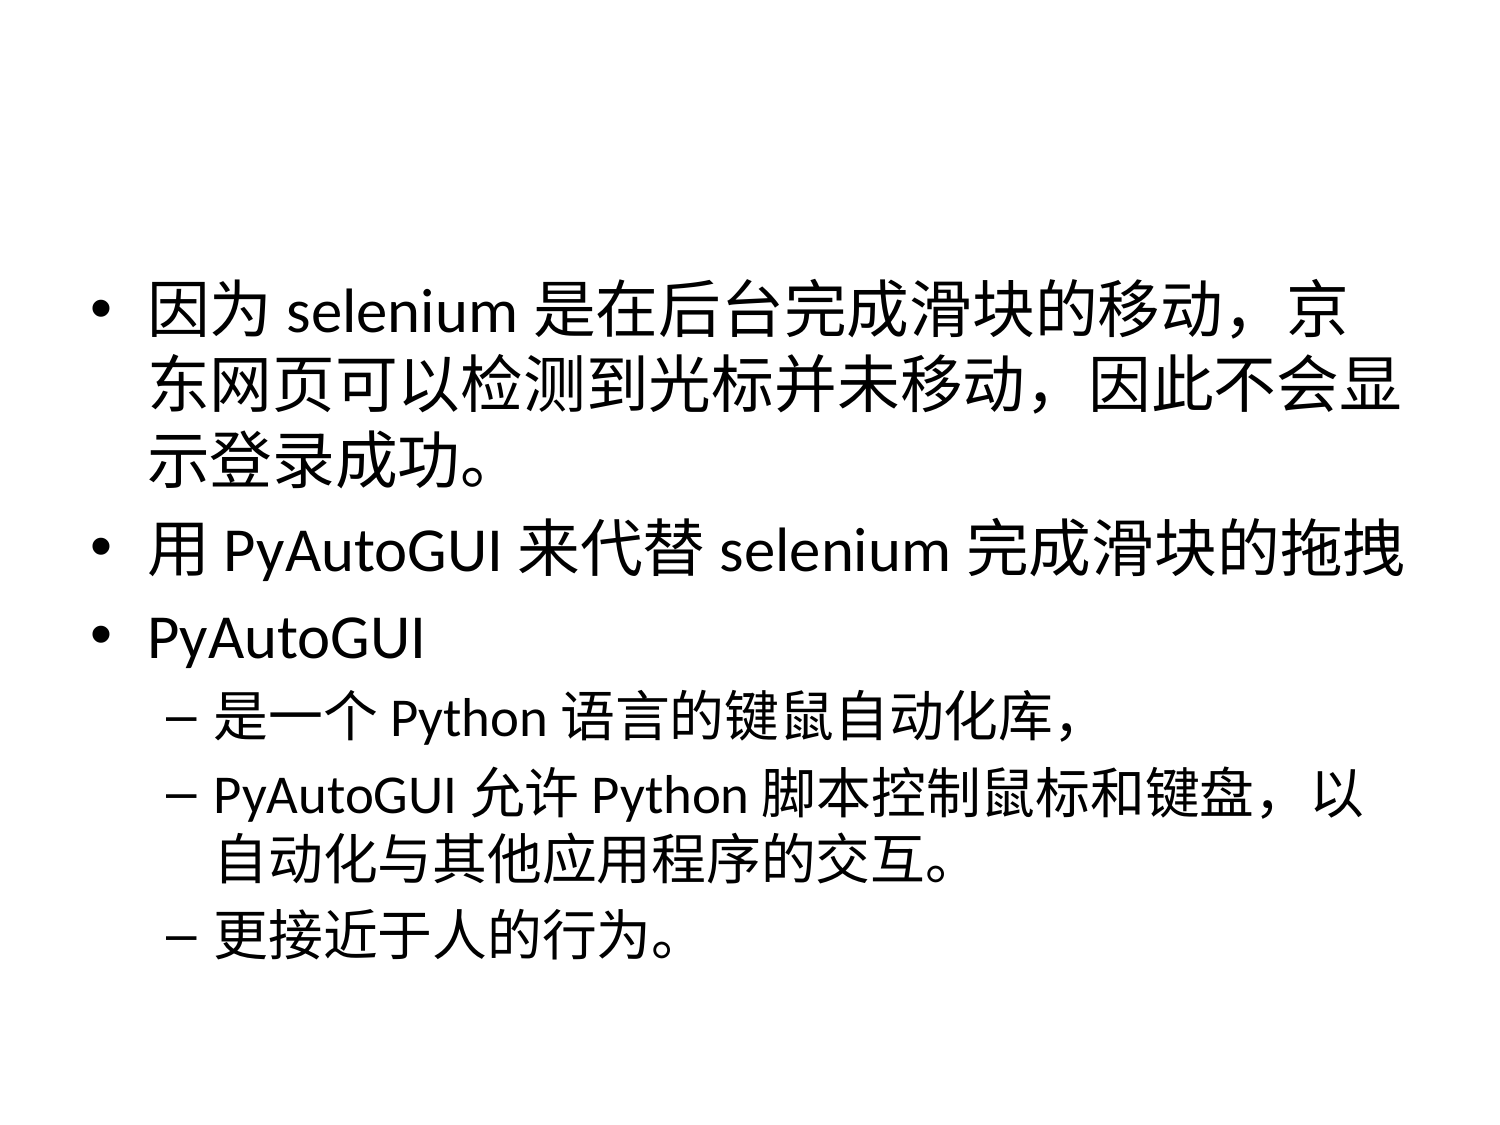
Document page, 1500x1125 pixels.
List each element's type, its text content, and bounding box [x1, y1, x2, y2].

list 因为selenium是在后台完成滑块的移动，京东网页可以检测到光标并未移动，因此不会显示登录成功。 用PyAutoGUI来代替selenium完成滑块的拖拽 PyAutoGUI 是一个Python语言的键鼠自动化库， PyAutoGUI允许Python脚本控制鼠标和键盘，以自动化与其他应用程序的交互。 更接近于人的行为。 [75, 262, 1425, 1005]
